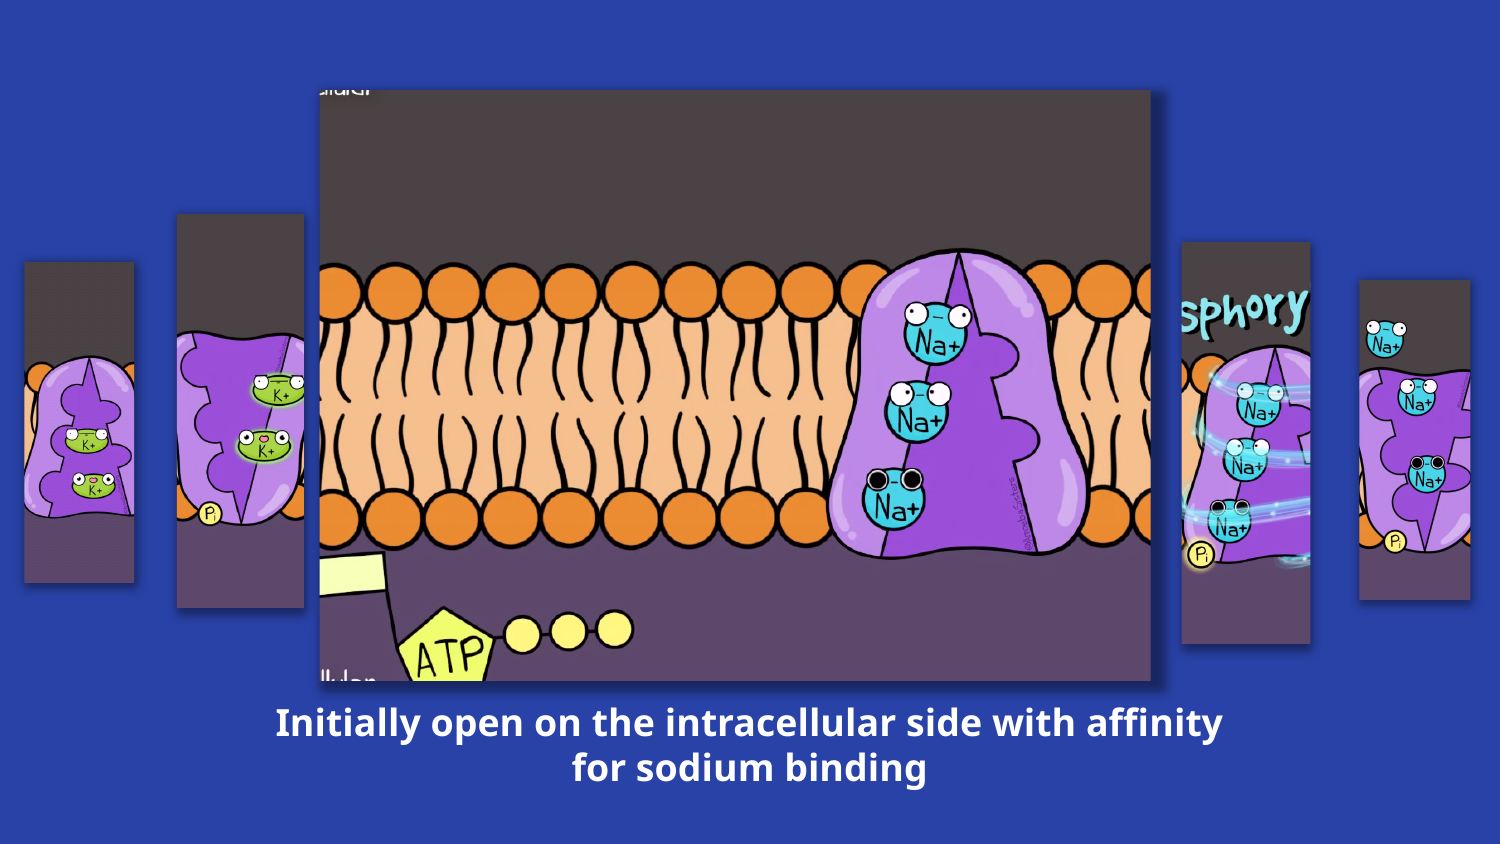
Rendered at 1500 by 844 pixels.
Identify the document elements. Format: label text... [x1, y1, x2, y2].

picture [23, 262, 135, 583]
picture [176, 212, 305, 609]
picture [319, 90, 1151, 682]
title Initially open on the intracellular side with affinity for sodium binding [246, 577, 1254, 805]
picture [1359, 279, 1471, 601]
picture [1181, 242, 1311, 644]
